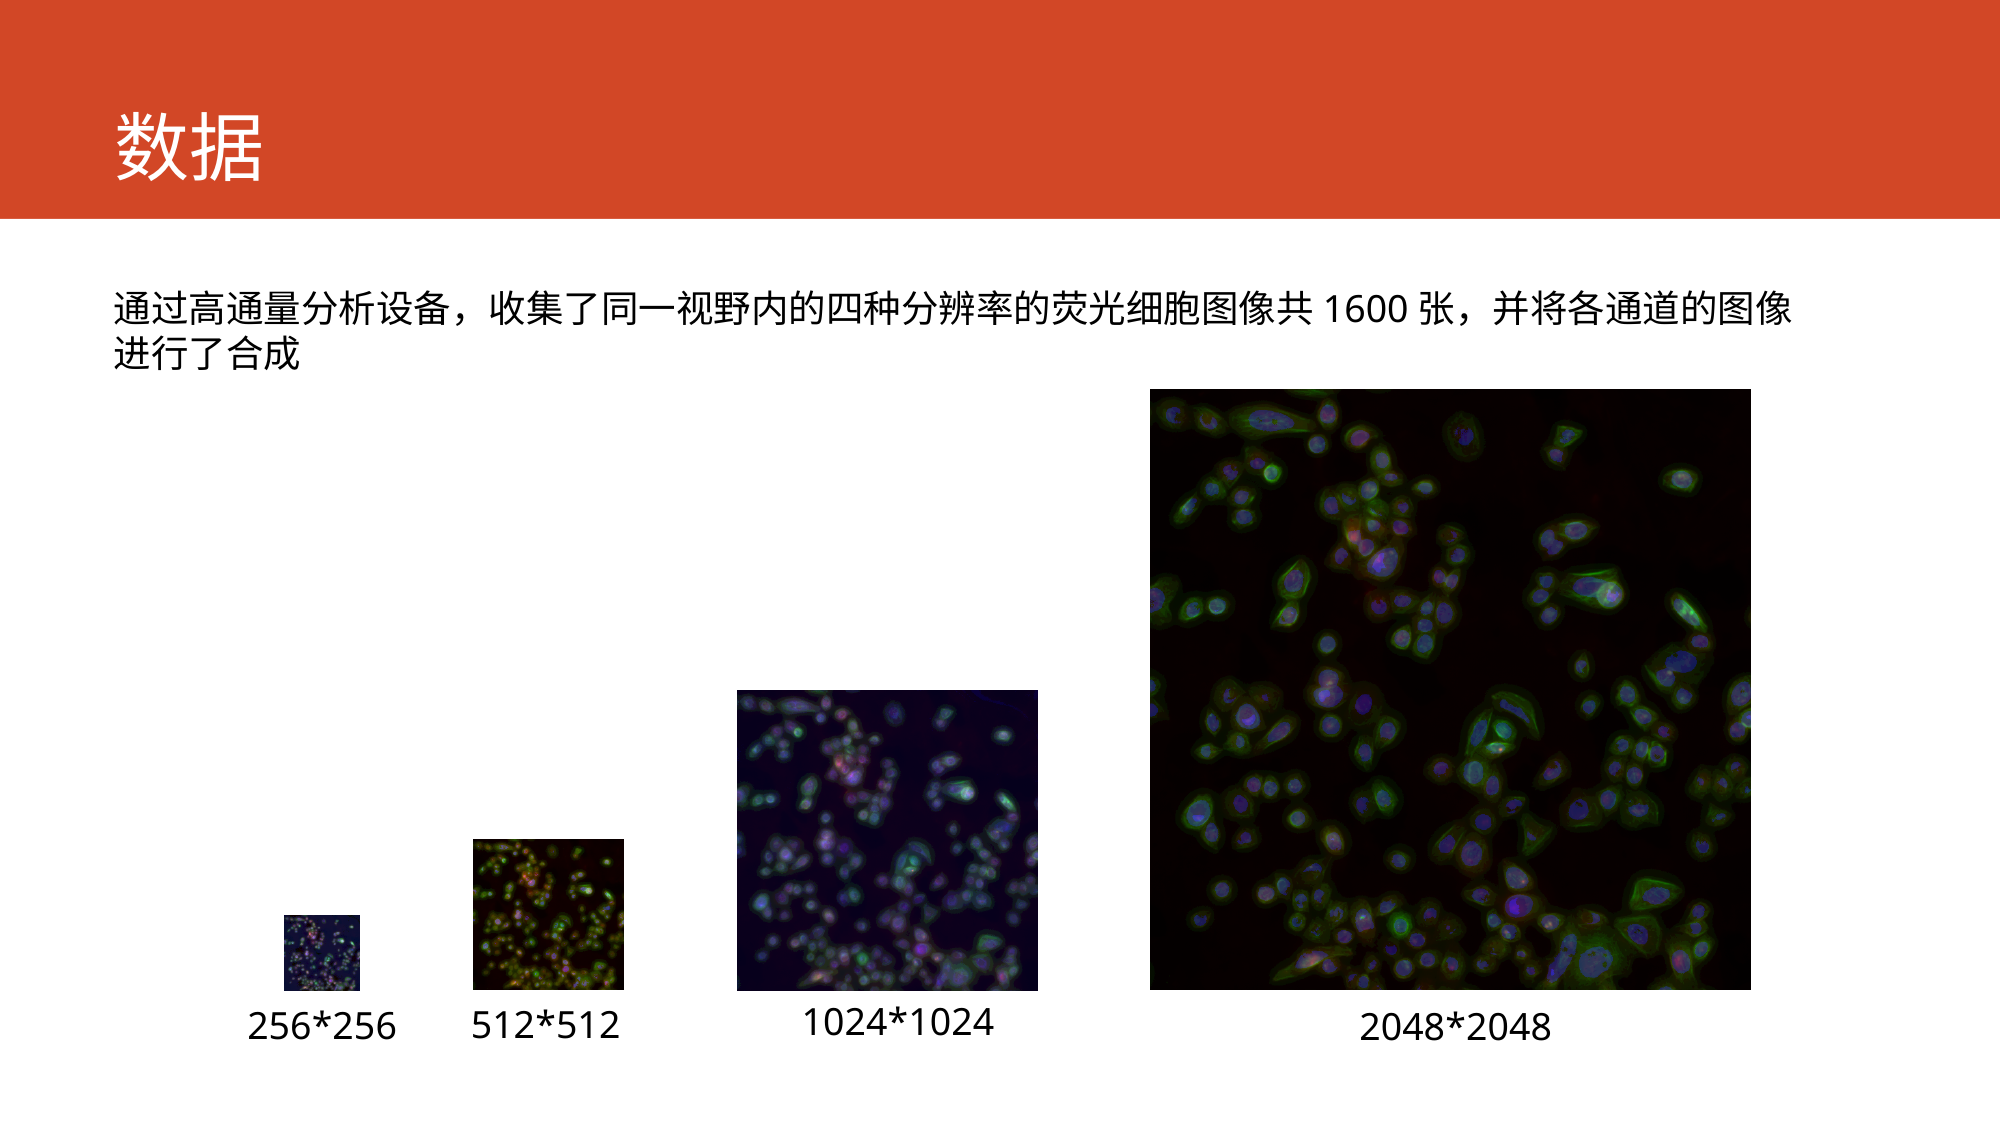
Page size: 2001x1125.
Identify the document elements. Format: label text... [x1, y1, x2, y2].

text_box 256*256 [232, 994, 412, 1100]
picture [1150, 389, 1751, 990]
picture [473, 839, 624, 990]
text_box 512*512 [456, 993, 636, 1099]
text_box 1024*1024 [786, 991, 1010, 1096]
title 数据 [99, 0, 1863, 199]
picture [737, 690, 1038, 991]
picture [284, 915, 360, 991]
text_box 通过高通量分析设备，收集了同一视野内的四种分辨率的荧光细胞图像共1600张，并将各通道的图像进行了合成 [99, 278, 1833, 518]
text_box 2048*2048 [1344, 995, 1567, 1100]
